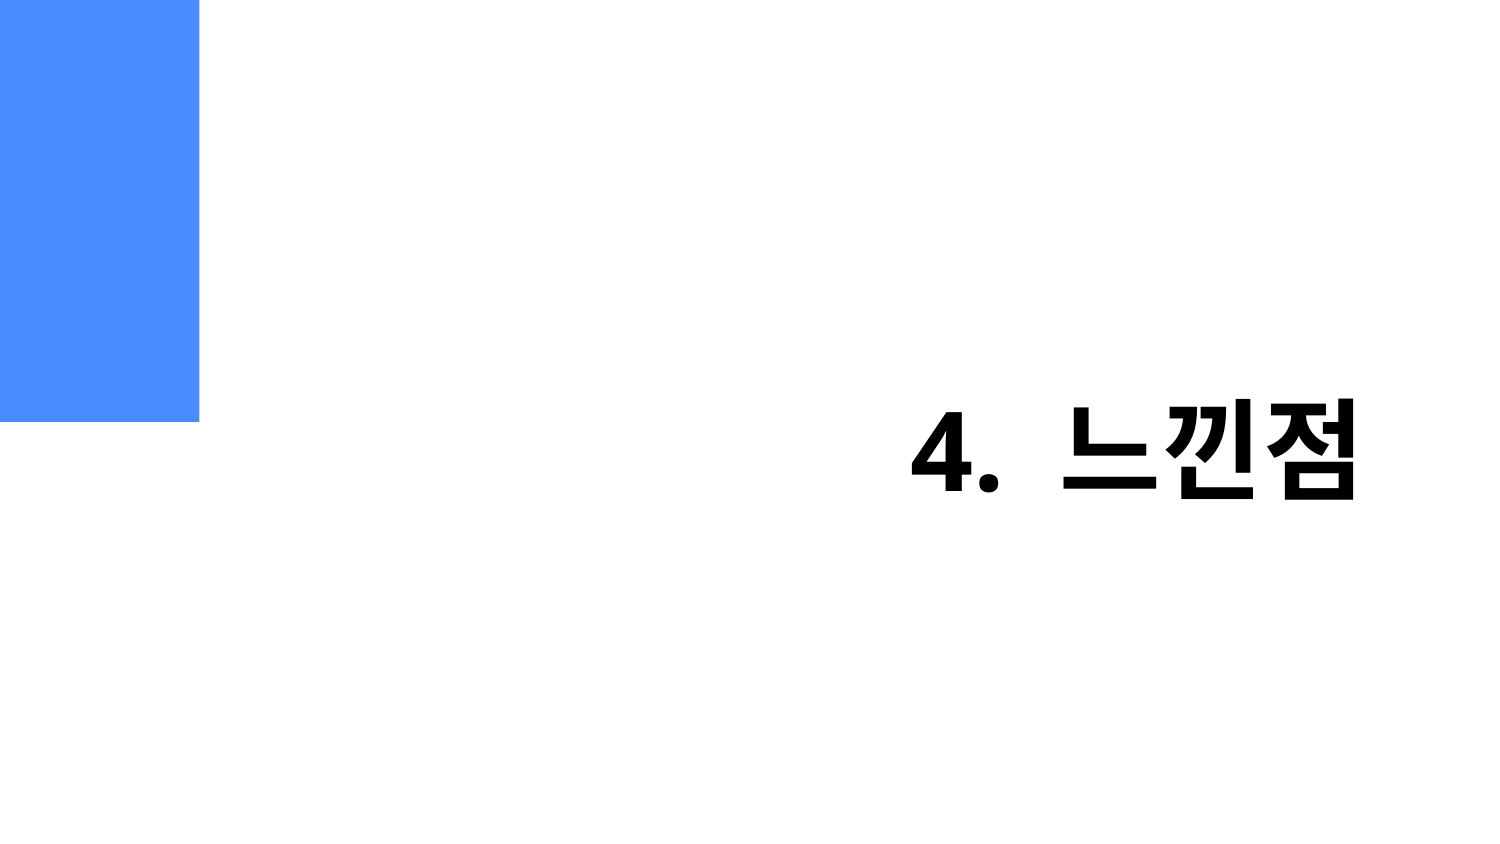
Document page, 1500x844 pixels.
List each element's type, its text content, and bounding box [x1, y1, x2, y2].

title 4. 느낀점 [269, 192, 1381, 529]
